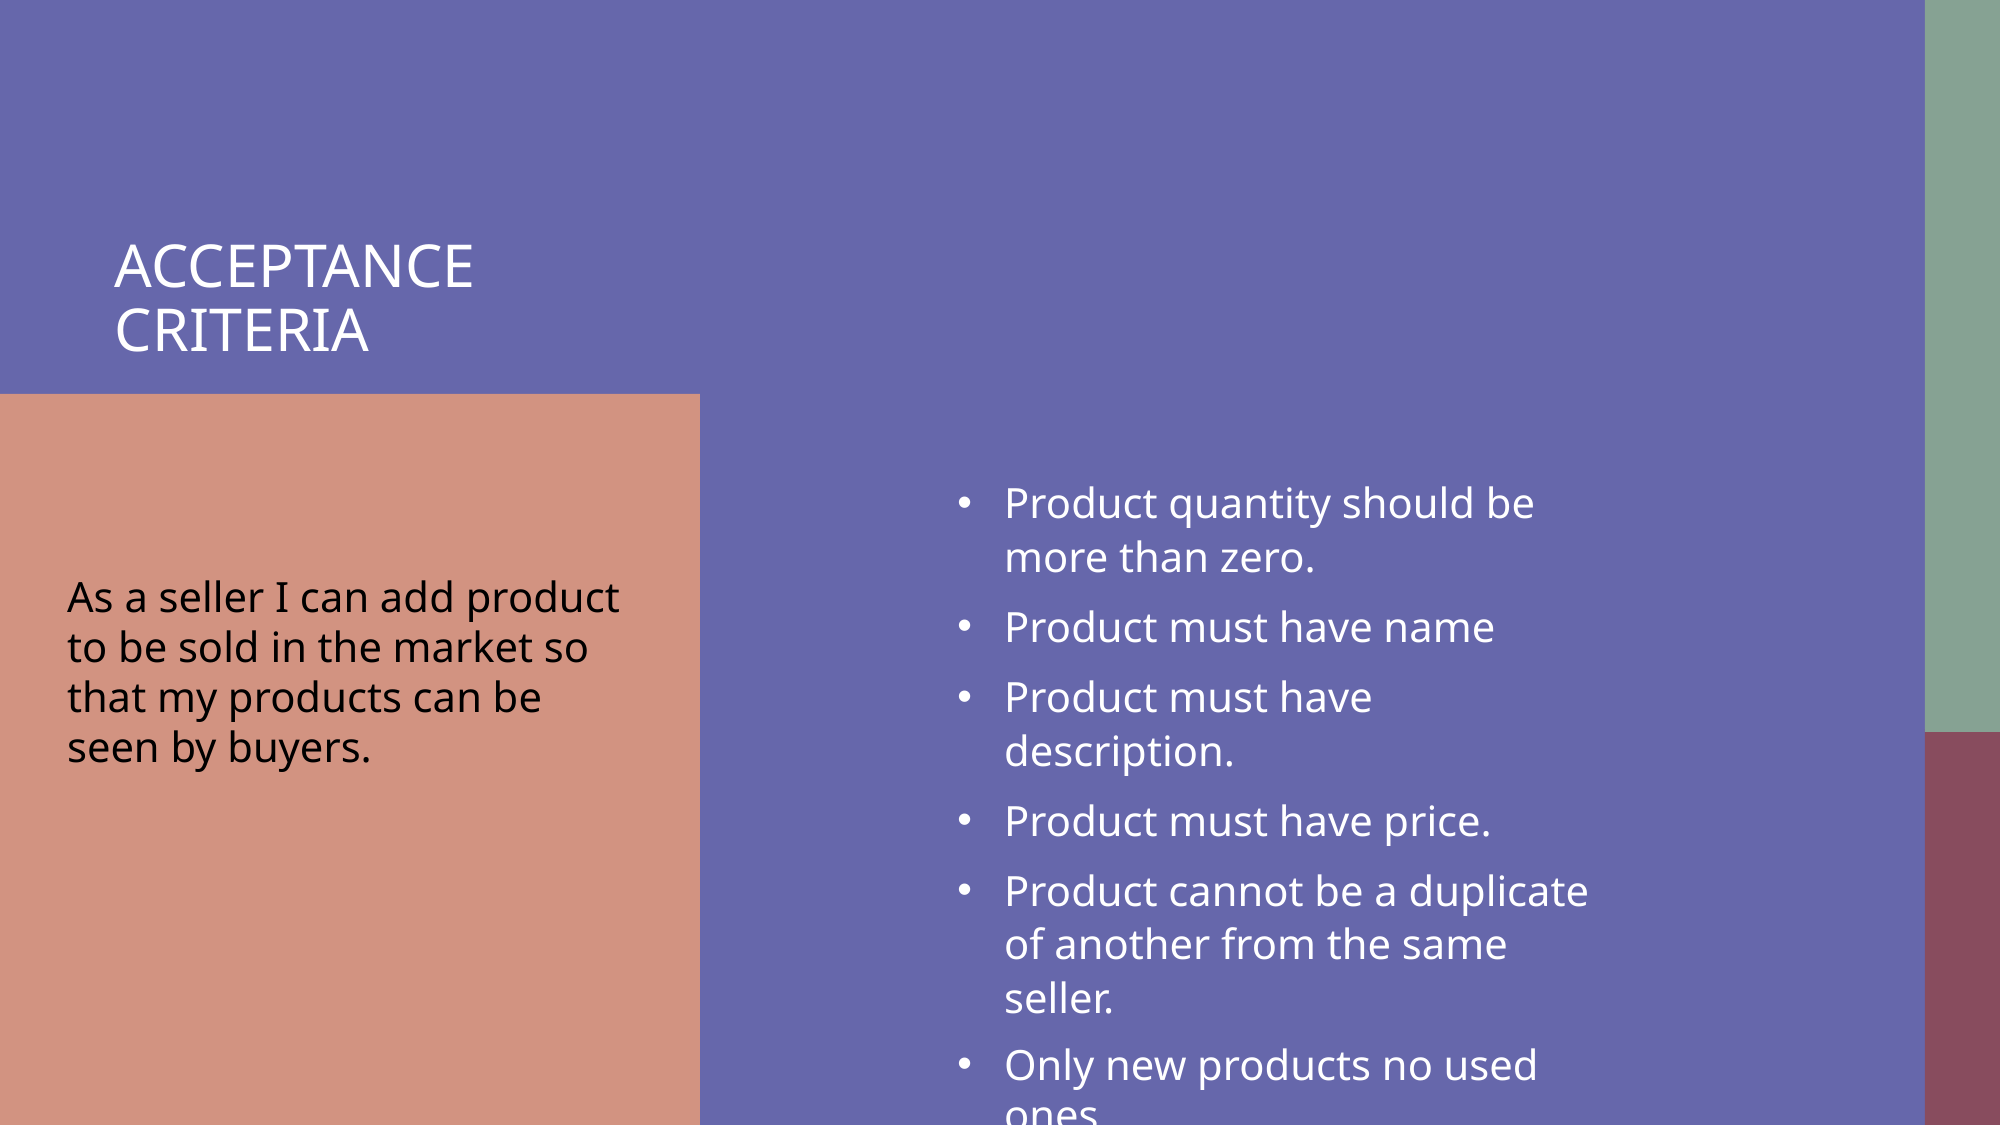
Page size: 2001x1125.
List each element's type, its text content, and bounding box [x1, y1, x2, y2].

title Acceptance criteria [99, 228, 694, 373]
text_box Product quantity should be more than zero. Product must have name Product must have description. Product must have price. Product cannot be a duplicate of another from the same seller. Only new products no used ones. [942, 466, 1624, 1125]
text_box As a seller I can add product to be sold in the market so that my products can be seen by buyers. [52, 563, 660, 779]
